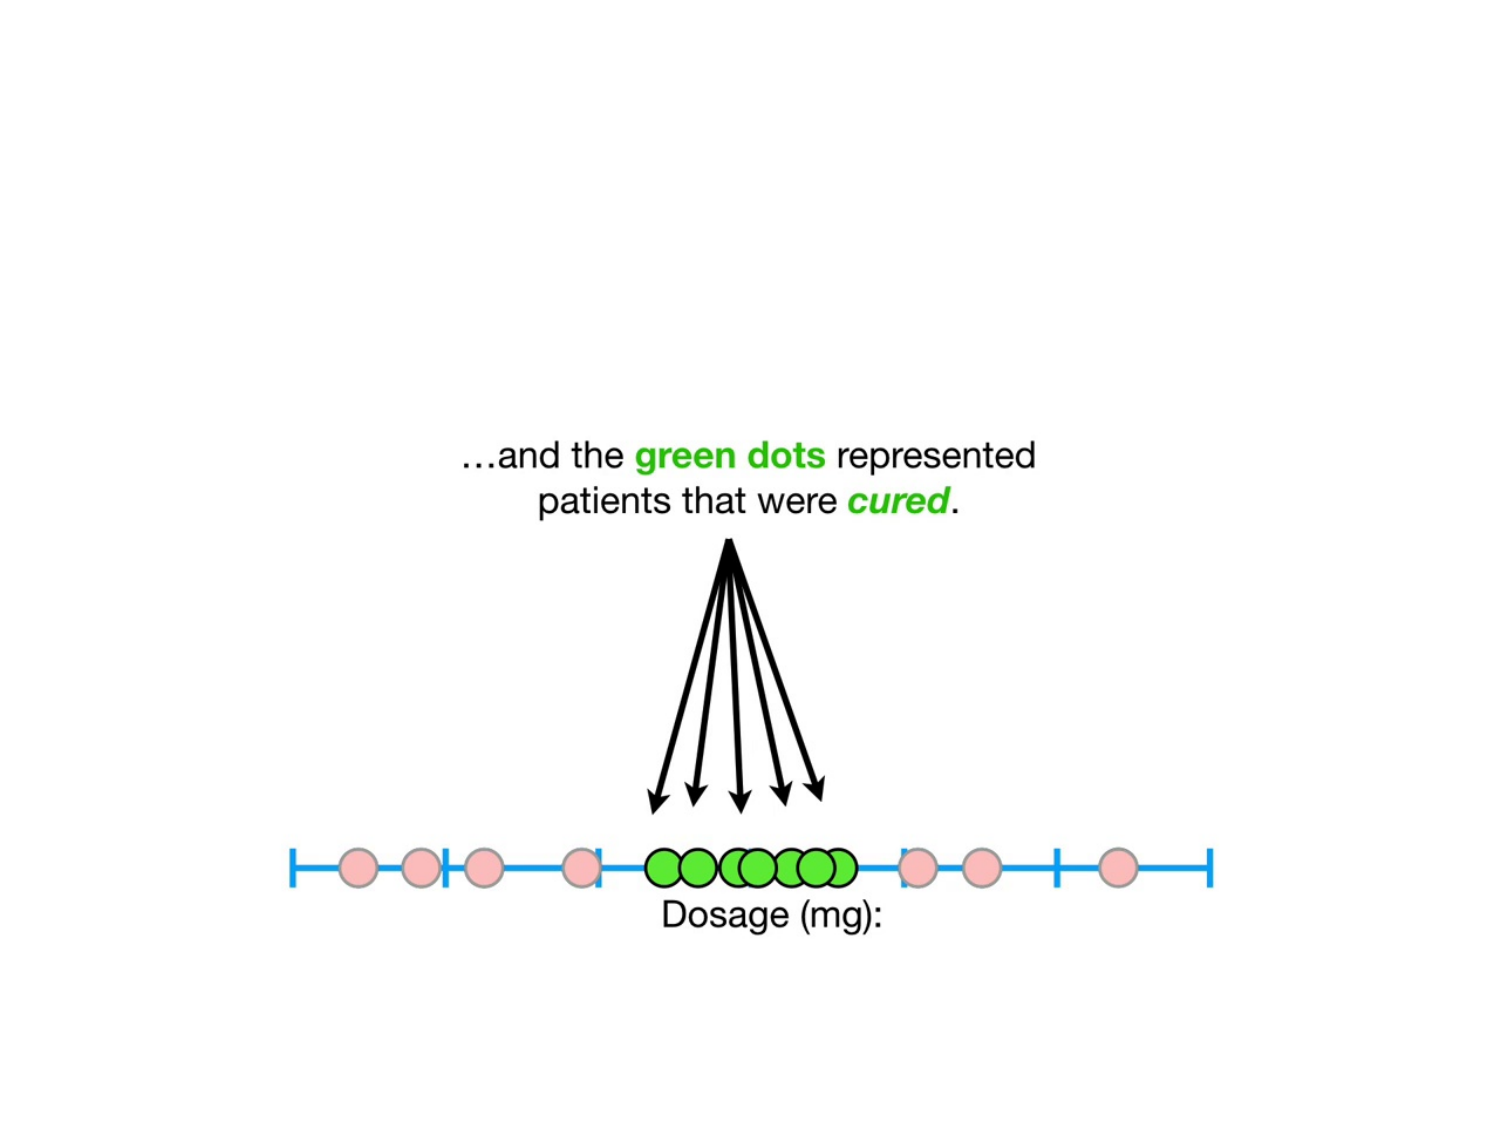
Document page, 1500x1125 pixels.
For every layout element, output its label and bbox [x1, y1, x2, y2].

picture [0, 140, 1500, 985]
